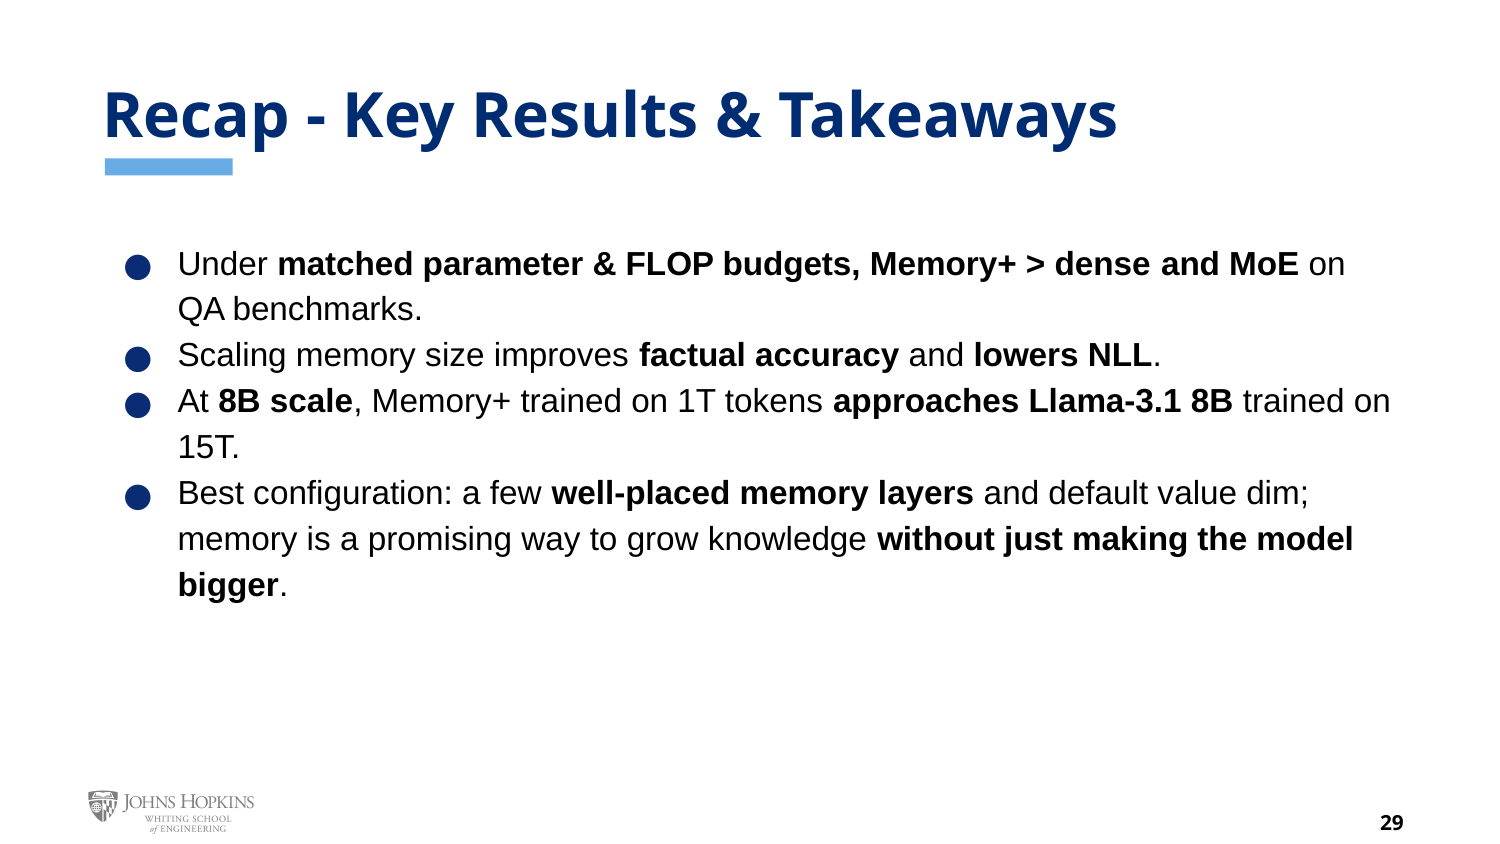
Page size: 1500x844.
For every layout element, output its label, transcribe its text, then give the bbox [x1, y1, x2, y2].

title Recap - Key Results & Takeaways [87, 17, 1414, 159]
list Under matched parameter & FLOP budgets, Memory+ > dense and MoE on QA benchmarks. Scaling memory size improves factual accuracy and lowers NLL. At 8B scale, Memory+ trained on 1T tokens approaches Llama-3.1 8B trained on 15T. Best configuration: a few well-placed memory layers and default value dim; memory is a promising way to grow knowledge without just making the model bigger. [87, 228, 1414, 733]
